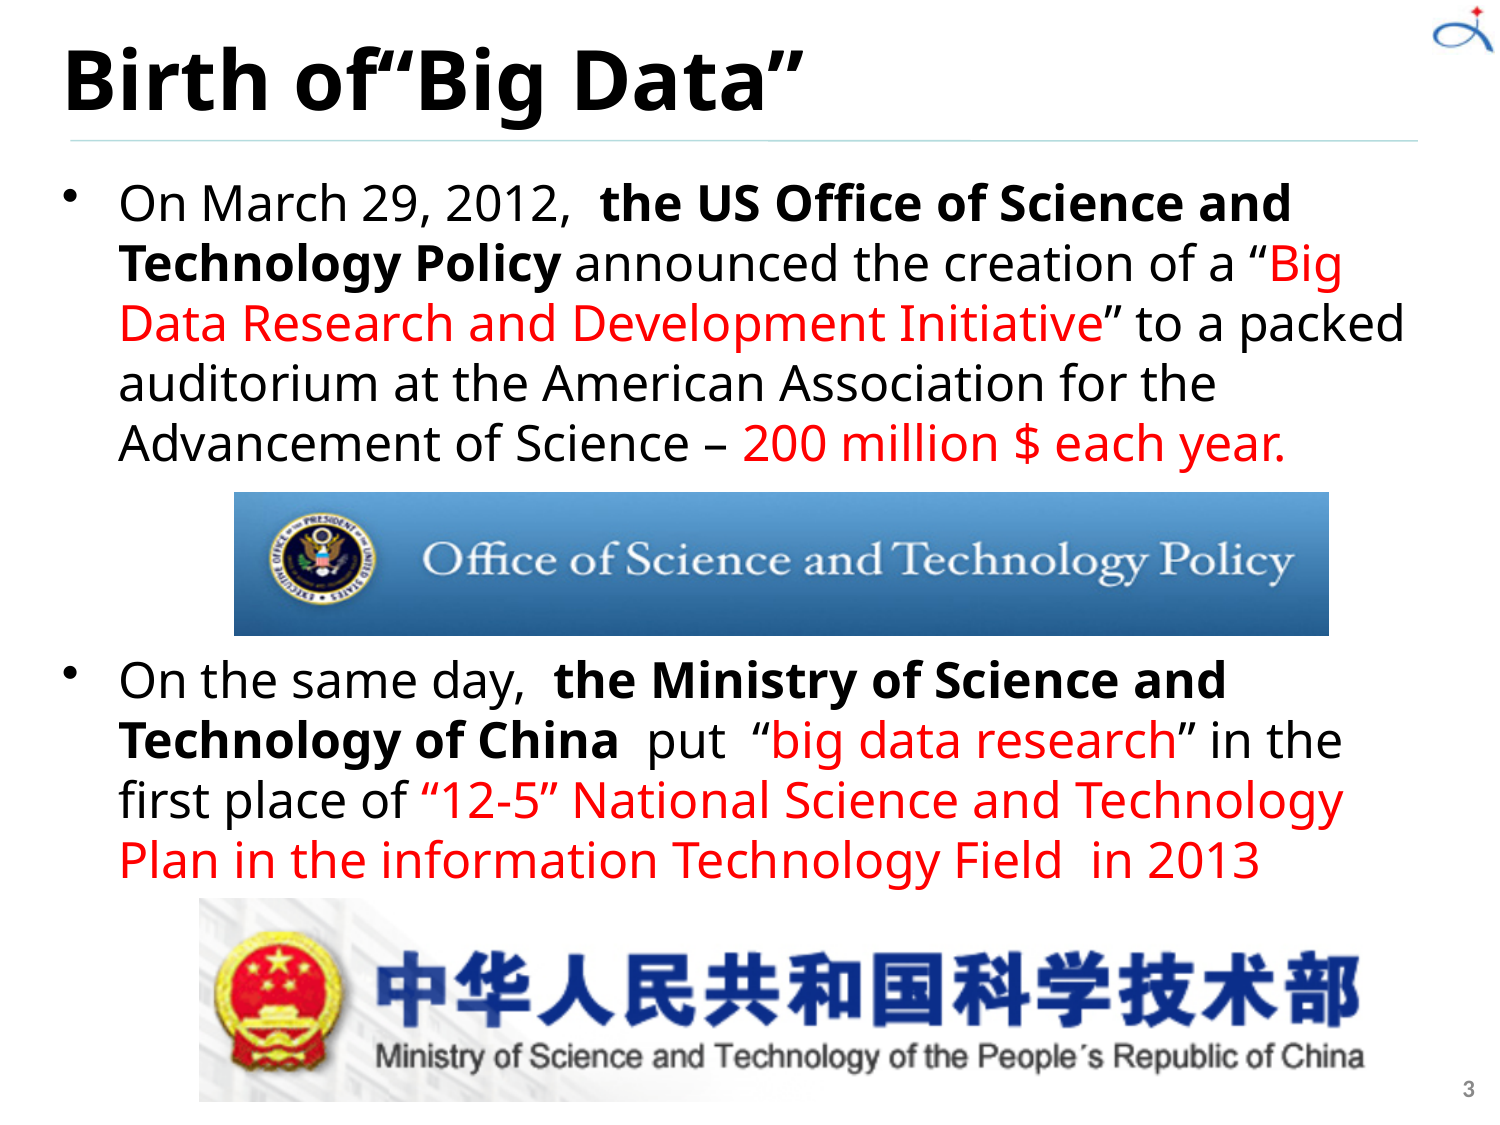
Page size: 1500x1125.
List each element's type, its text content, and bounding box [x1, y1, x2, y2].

picture [234, 491, 1329, 637]
title Birth of“Big Data” [46, 11, 1419, 143]
list On March 29, 2012, the US Office of Science and Technology Policy announced the creation of a “Big Data Research and Development Initiative” to a packed auditorium at the American Association for the Advancement of Science – 200 million $ each year. On the same day, the Ministry of Science and Technology of China put “big data research” in the first place of “12-5” National Science and Technology Plan in the information Technology Field in 2013 [46, 163, 1466, 1055]
picture [198, 897, 1387, 1102]
text_box 3 [1139, 1057, 1490, 1118]
picture [1432, 5, 1495, 55]
